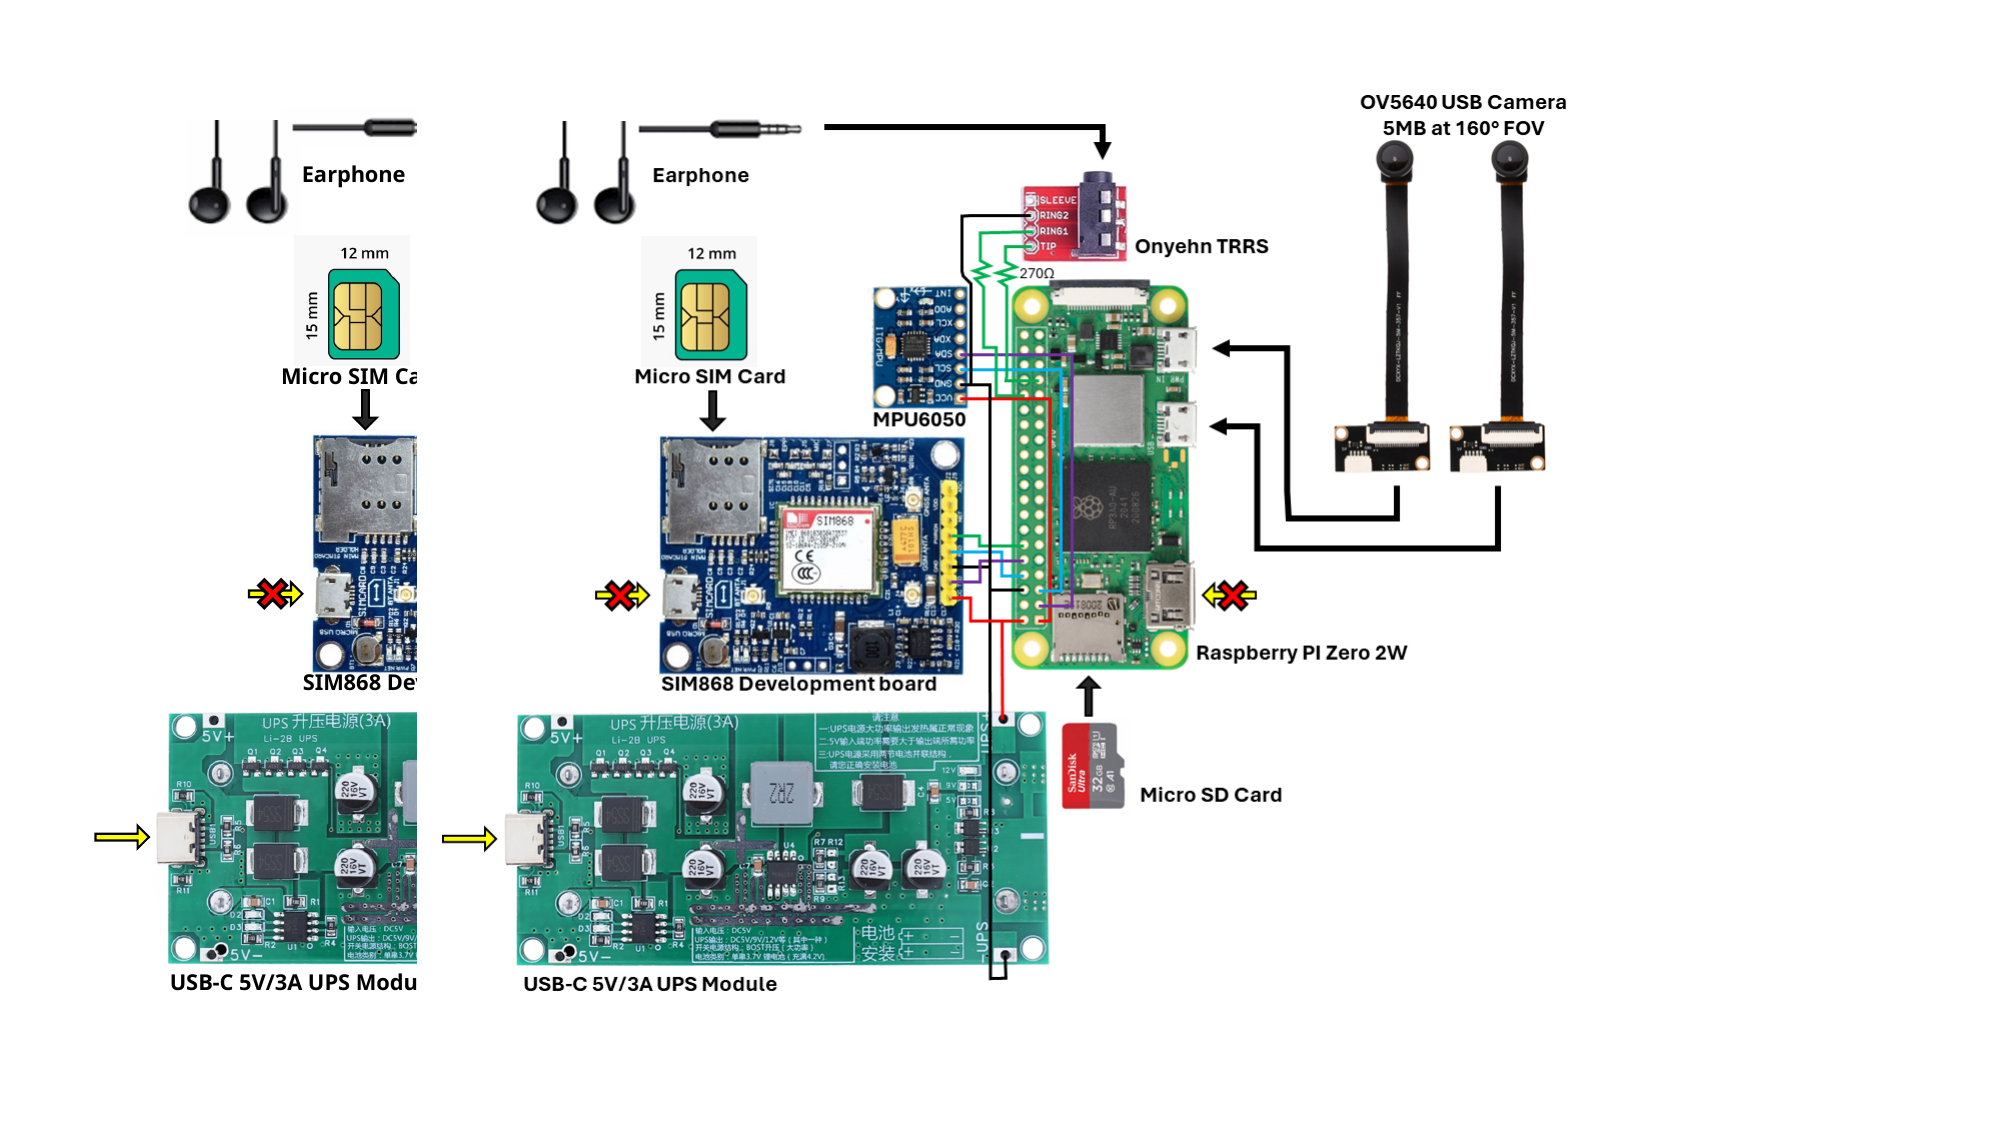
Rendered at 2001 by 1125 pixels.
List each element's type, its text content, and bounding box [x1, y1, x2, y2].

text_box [248, 571, 303, 616]
text_box Earphone [392, 153, 416, 195]
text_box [151, 703, 416, 971]
text_box [350, 388, 381, 429]
text_box Earphone [302, 153, 352, 195]
text_box [93, 821, 151, 853]
text_box SIM868 Development board [288, 661, 416, 703]
picture [184, 36, 1584, 1043]
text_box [293, 234, 411, 367]
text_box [308, 429, 416, 683]
text_box USB-C 5V/3A UPS Module [155, 971, 416, 1002]
text_box Micro SIM Card [266, 354, 416, 396]
